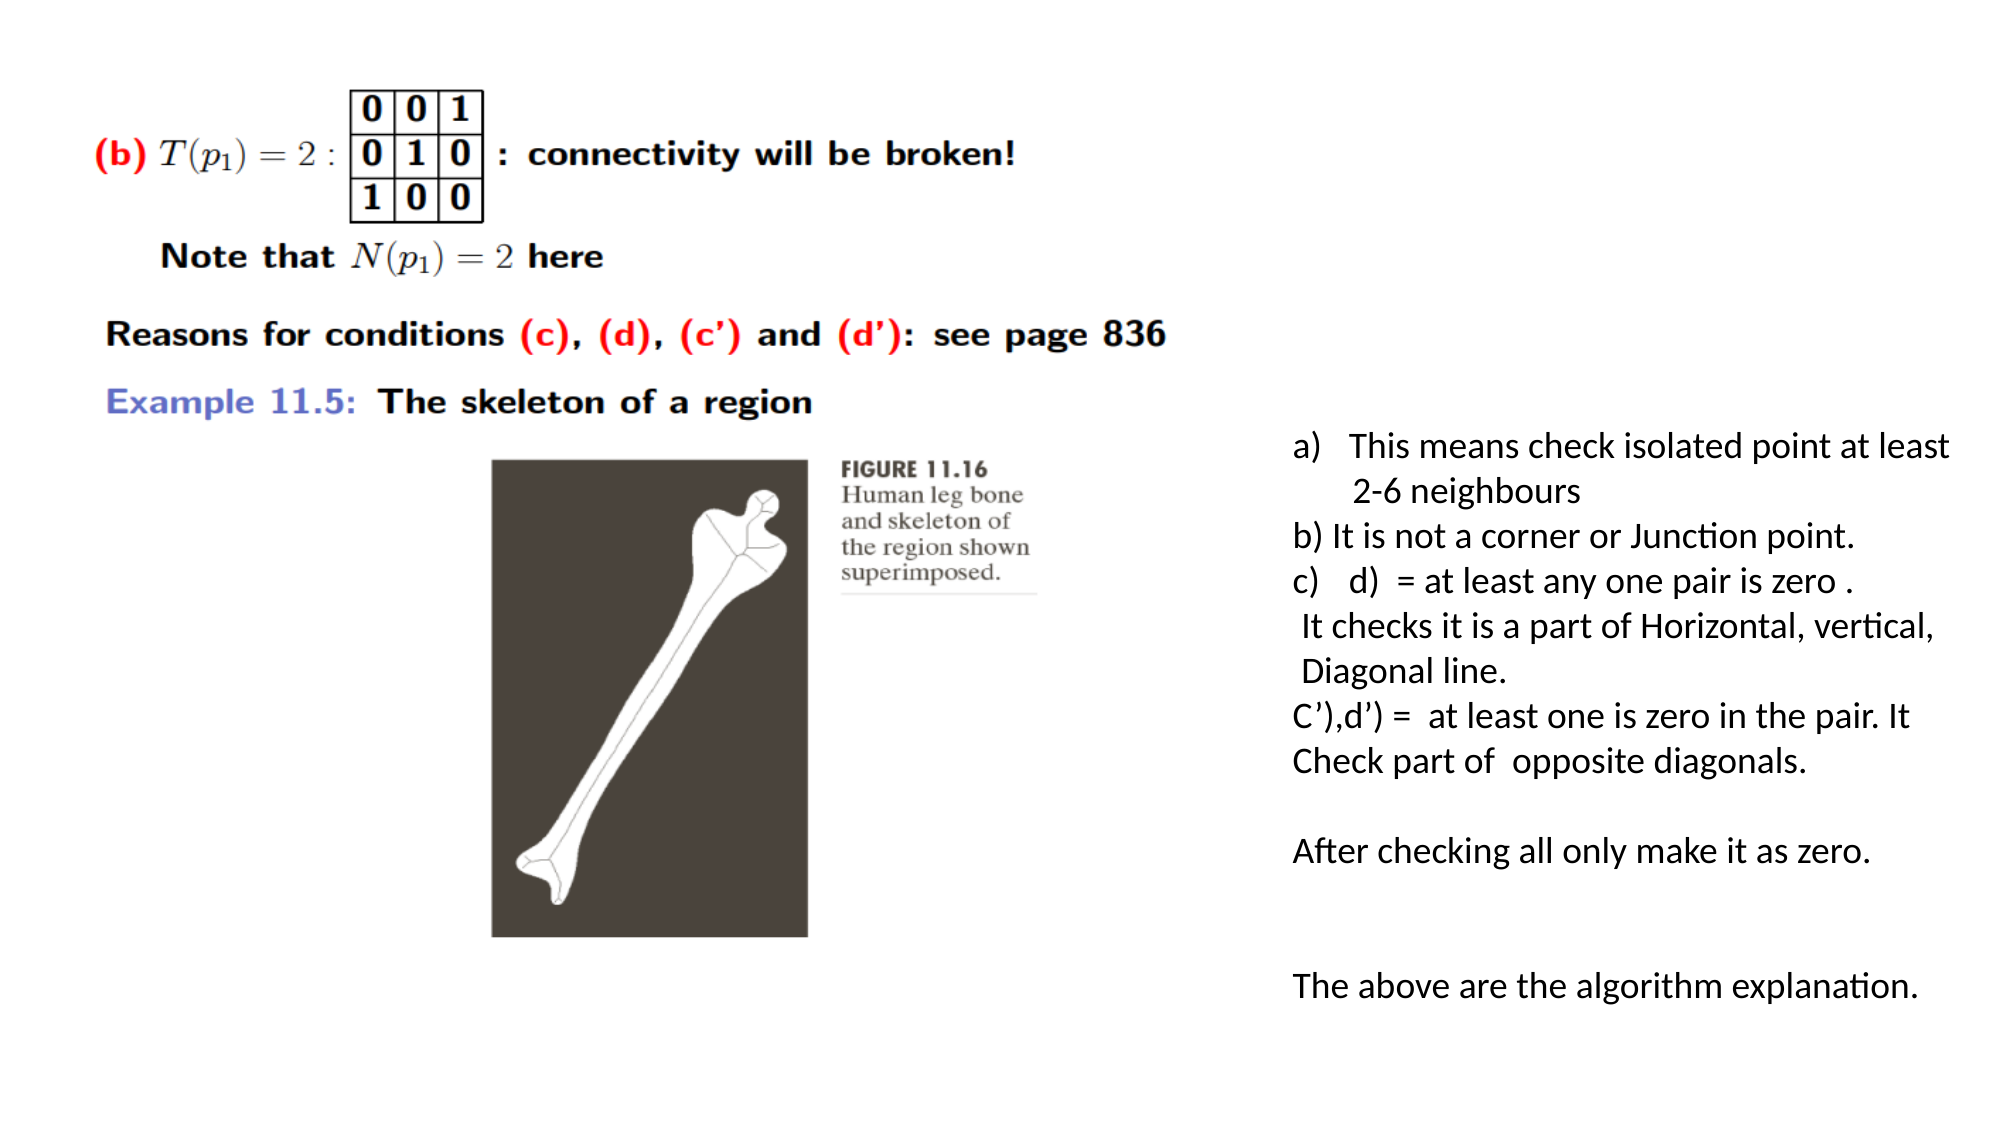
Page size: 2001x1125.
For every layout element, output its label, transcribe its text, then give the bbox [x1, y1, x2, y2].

picture [81, 69, 1254, 940]
text_box This means check isolated point at least 2-6 neighbours b) It is not a corner or Junction point. d) = at least any one pair is zero . It checks it is a part of Horizontal, vertical, Diagonal line. C’),d’) = at least one is zero in the pair. It Check part of opposite diagonals. After checking all only make it as zero. The above are the algorithm explanation. [1277, 413, 1966, 1013]
